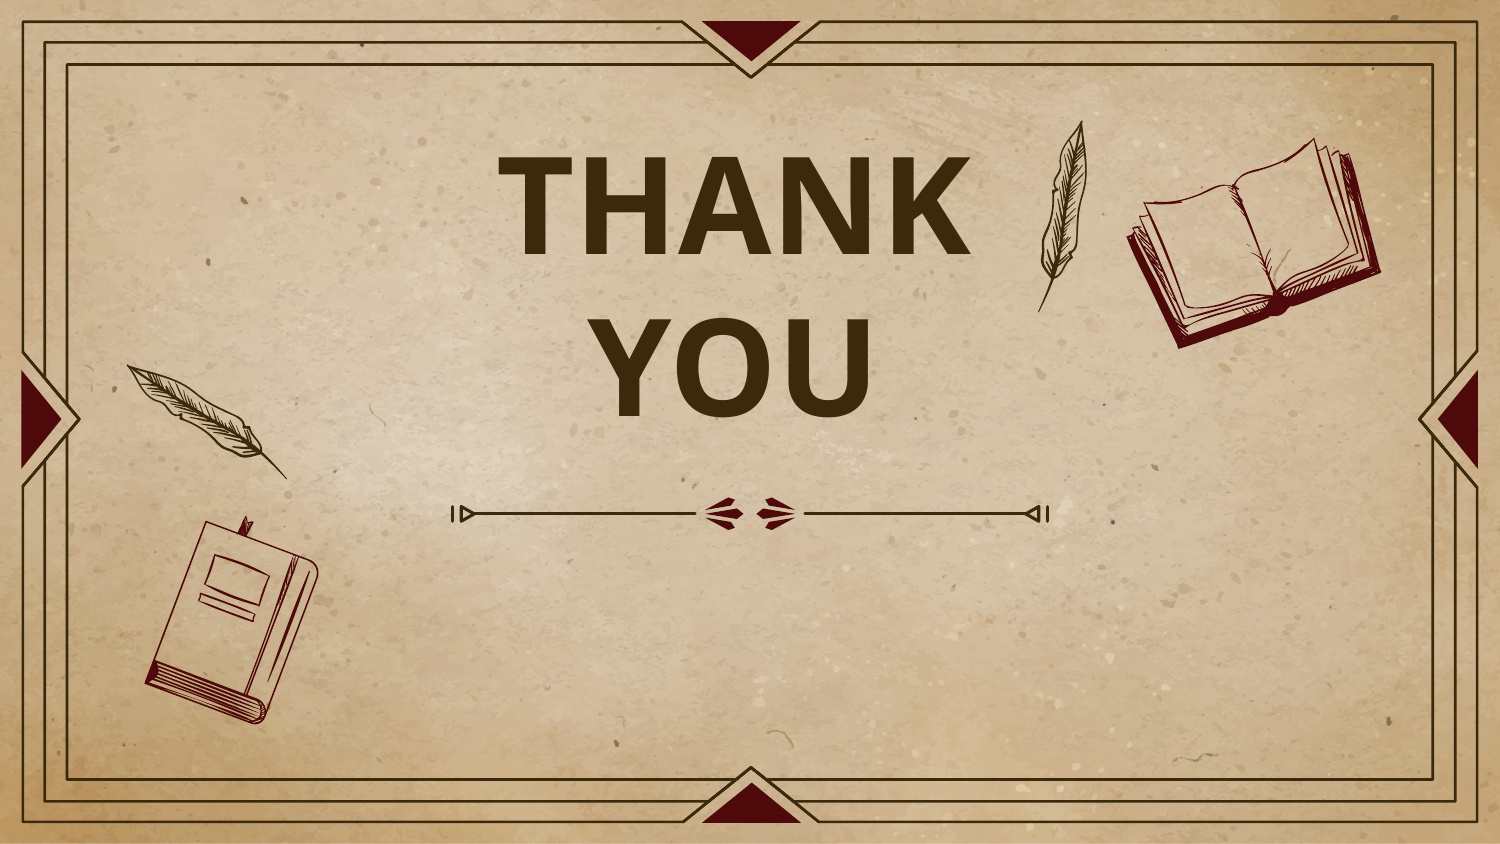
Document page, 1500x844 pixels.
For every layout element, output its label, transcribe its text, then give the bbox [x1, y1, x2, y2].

title THANK YOU [320, 274, 1148, 459]
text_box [145, 343, 269, 500]
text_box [144, 515, 321, 725]
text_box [451, 497, 1048, 531]
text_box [1126, 137, 1382, 350]
picture [0, 0, 1500, 844]
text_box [998, 138, 1122, 295]
